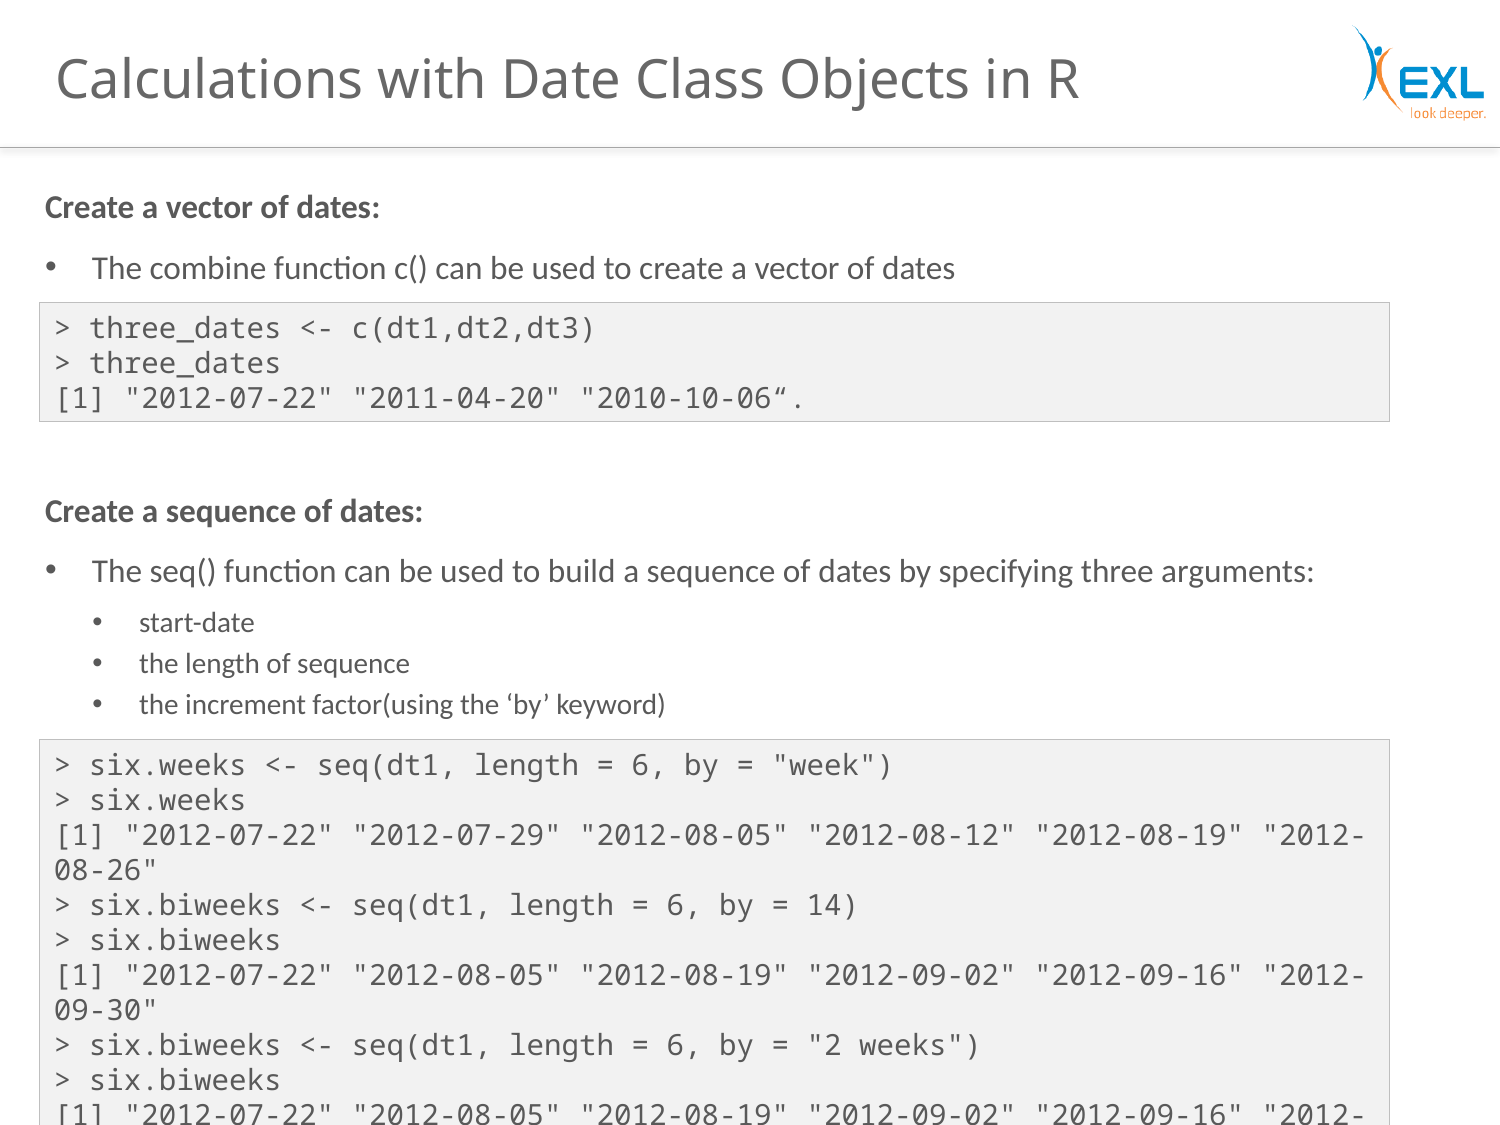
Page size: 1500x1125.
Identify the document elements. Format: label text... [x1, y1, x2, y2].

picture [1344, 19, 1493, 128]
list Create a vector of dates: The combine function c() can be used to create a vector of dates Create a sequence of dates: The seq() function can be used to build a sequence of dates by specifying three arguments: start-date the length of sequence the increment factor(using the ‘by’ keyword) [30, 177, 1470, 1058]
text_box > three_dates <- c(dt1,dt2,dt3) > three_dates [1] "2012-07-22" "2011-04-20" "2010-10-06“. [39, 302, 1390, 422]
text_box > six.weeks <- seq(dt1, length = 6, by = "week") > six.weeks [1] "2012-07-22" "2012-07-29" "2012-08-05" "2012-08-12" "2012-08-19" "2012-08-26" > six.biweeks <- seq(dt1, length = 6, by = 14) > six.biweeks [1] "2012-07-22" "2012-08-05" "2012-08-19" "2012-09-02" "2012-09-16" "2012-09-30" > six.biweeks <- seq(dt1, length = 6, by = "2 weeks") > six.biweeks [1] "2012-07-22" "2012-08-05" "2012-08-19" "2012-09-02" "2012-09-16" "2012-09-30" [39, 739, 1390, 1125]
title Calculations with Date Class Objects in R [40, 43, 1335, 117]
